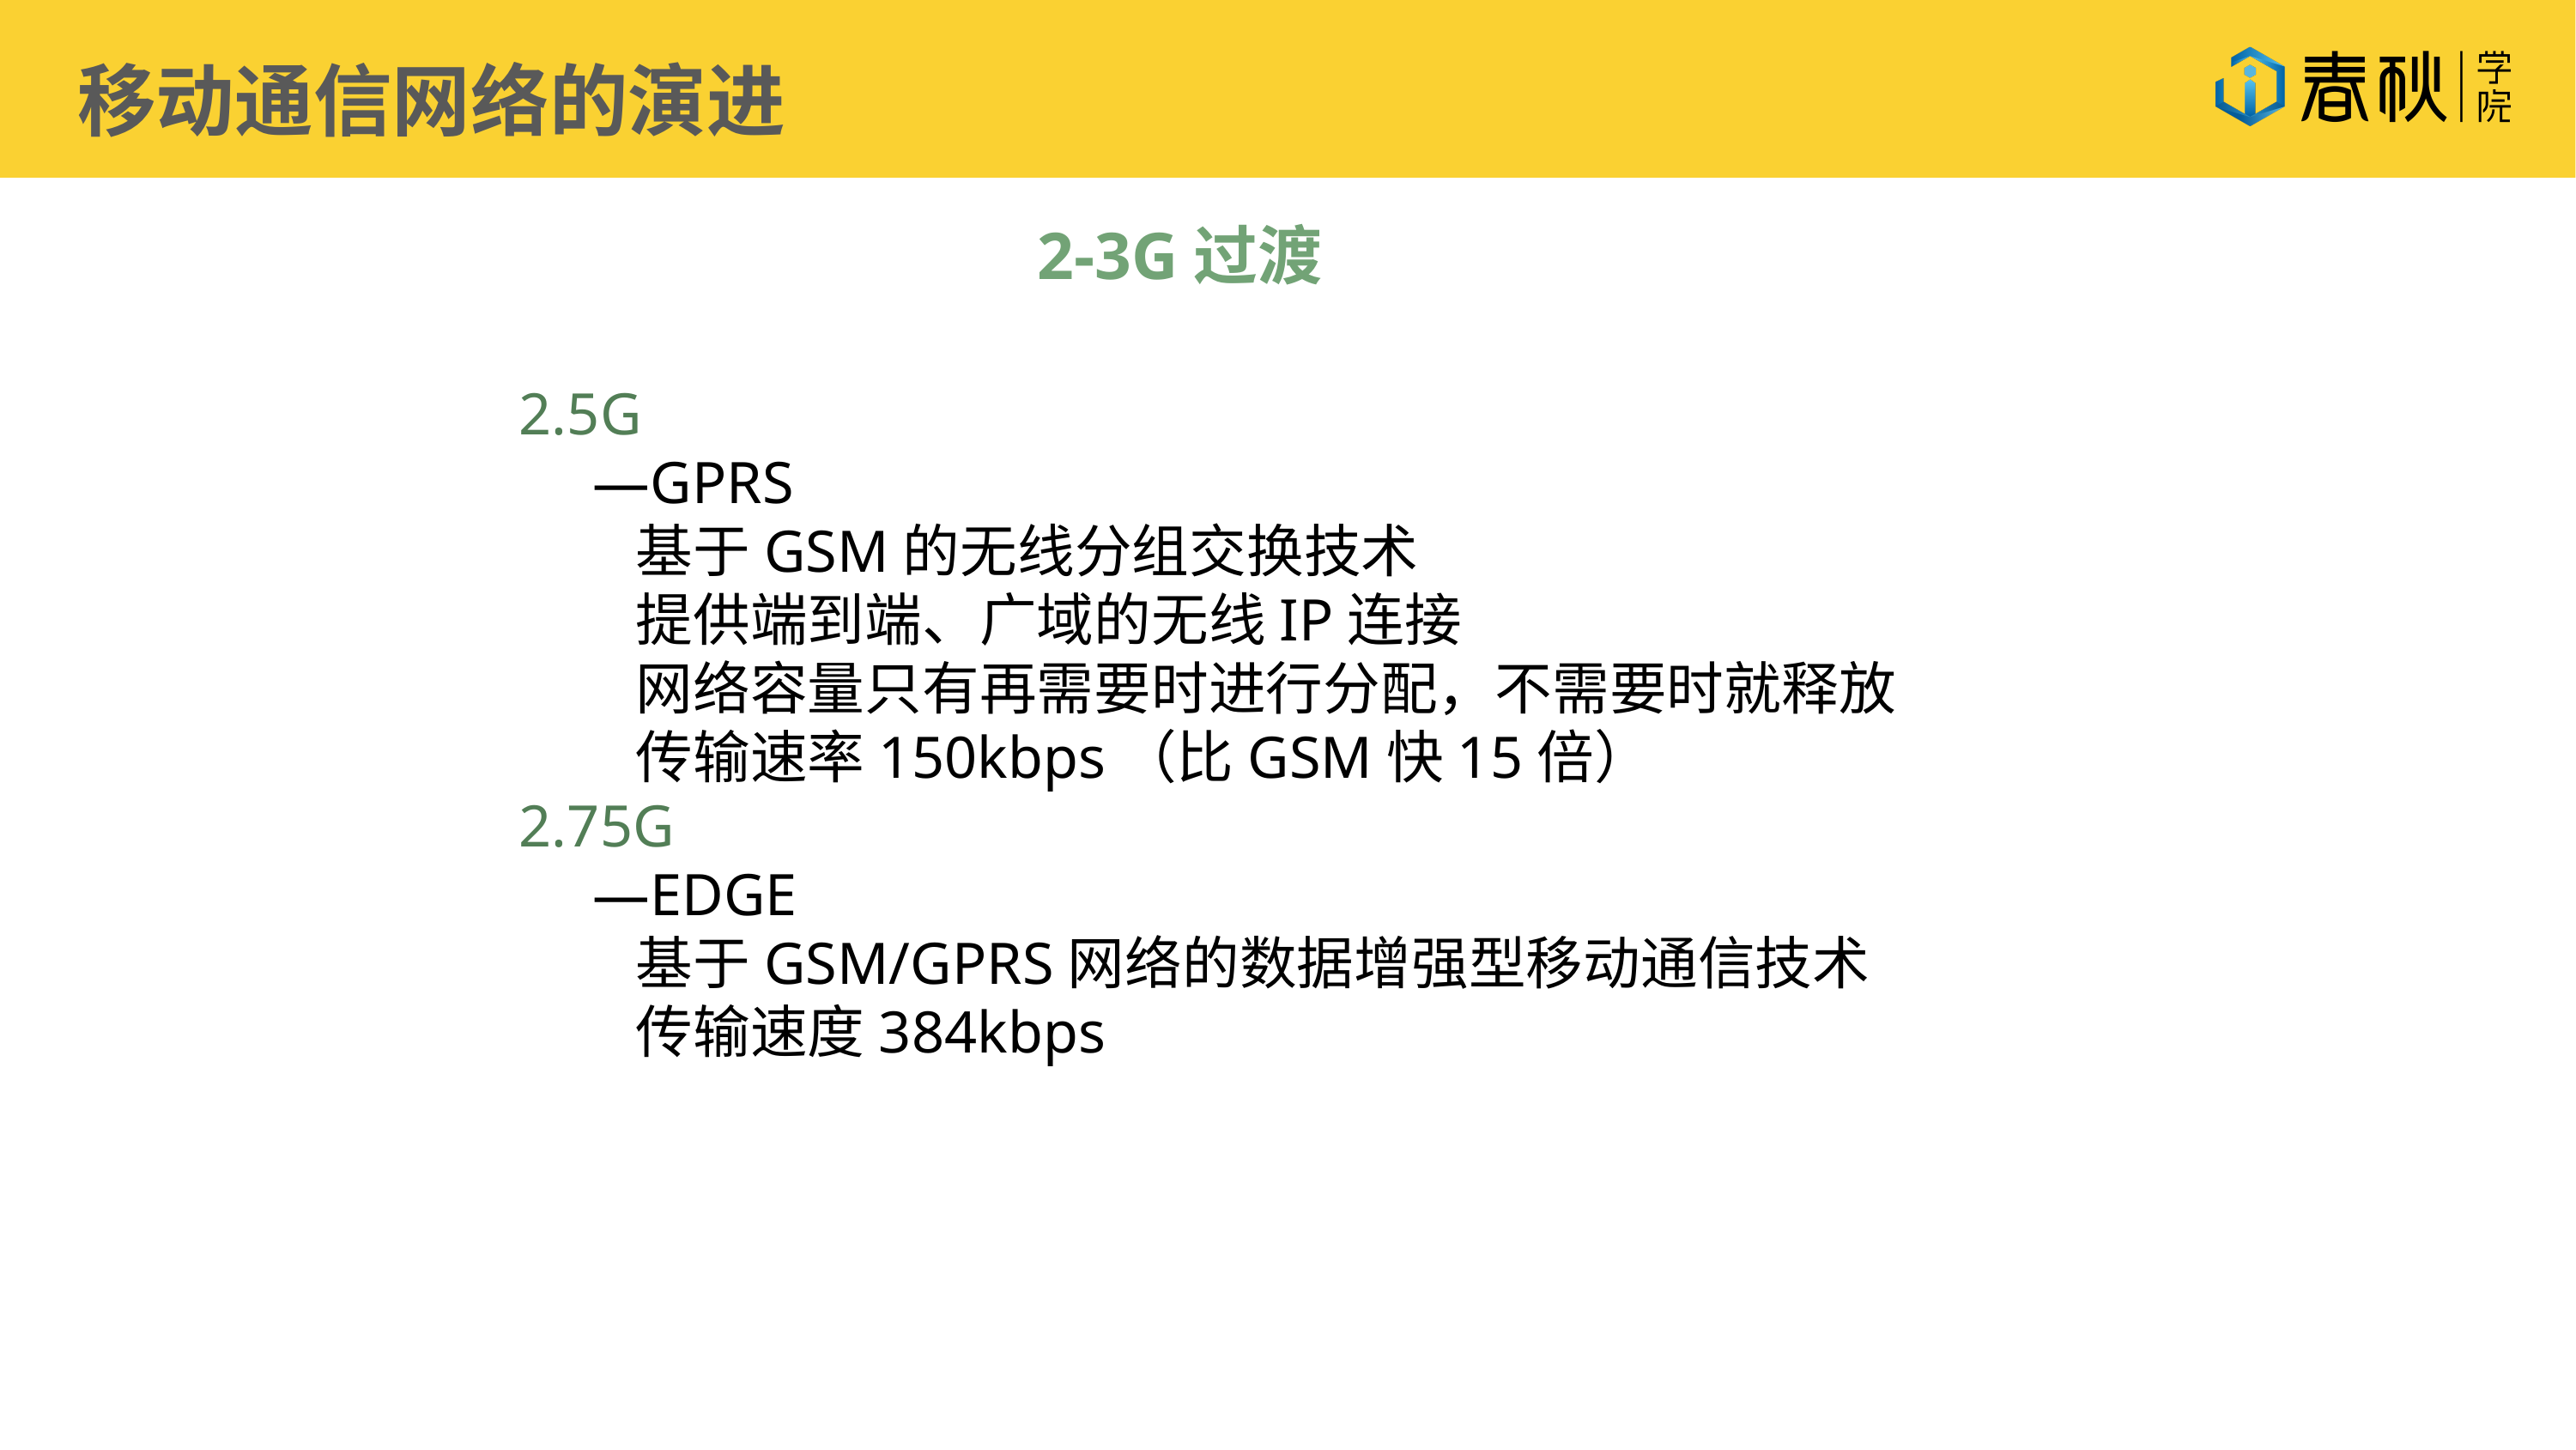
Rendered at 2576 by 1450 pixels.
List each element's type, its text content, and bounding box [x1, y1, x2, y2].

text_box 2-3G过渡 [739, 208, 1621, 299]
text_box 2.5G —GPRS 基于GSM的无线分组交换技术 提供端到端、广域的无线IP连接 网络容量只有再需要时进行分配，不需要时就释放 传输速率150kbps（比GSM快15倍） 2.75G —EDGE 基于GSM/GPRS网络的数据增强型移动通信技术 传输速度384kbps [506, 371, 2070, 1071]
list 移动通信网络的演进 [64, 45, 1112, 137]
picture [0, 0, 2576, 263]
